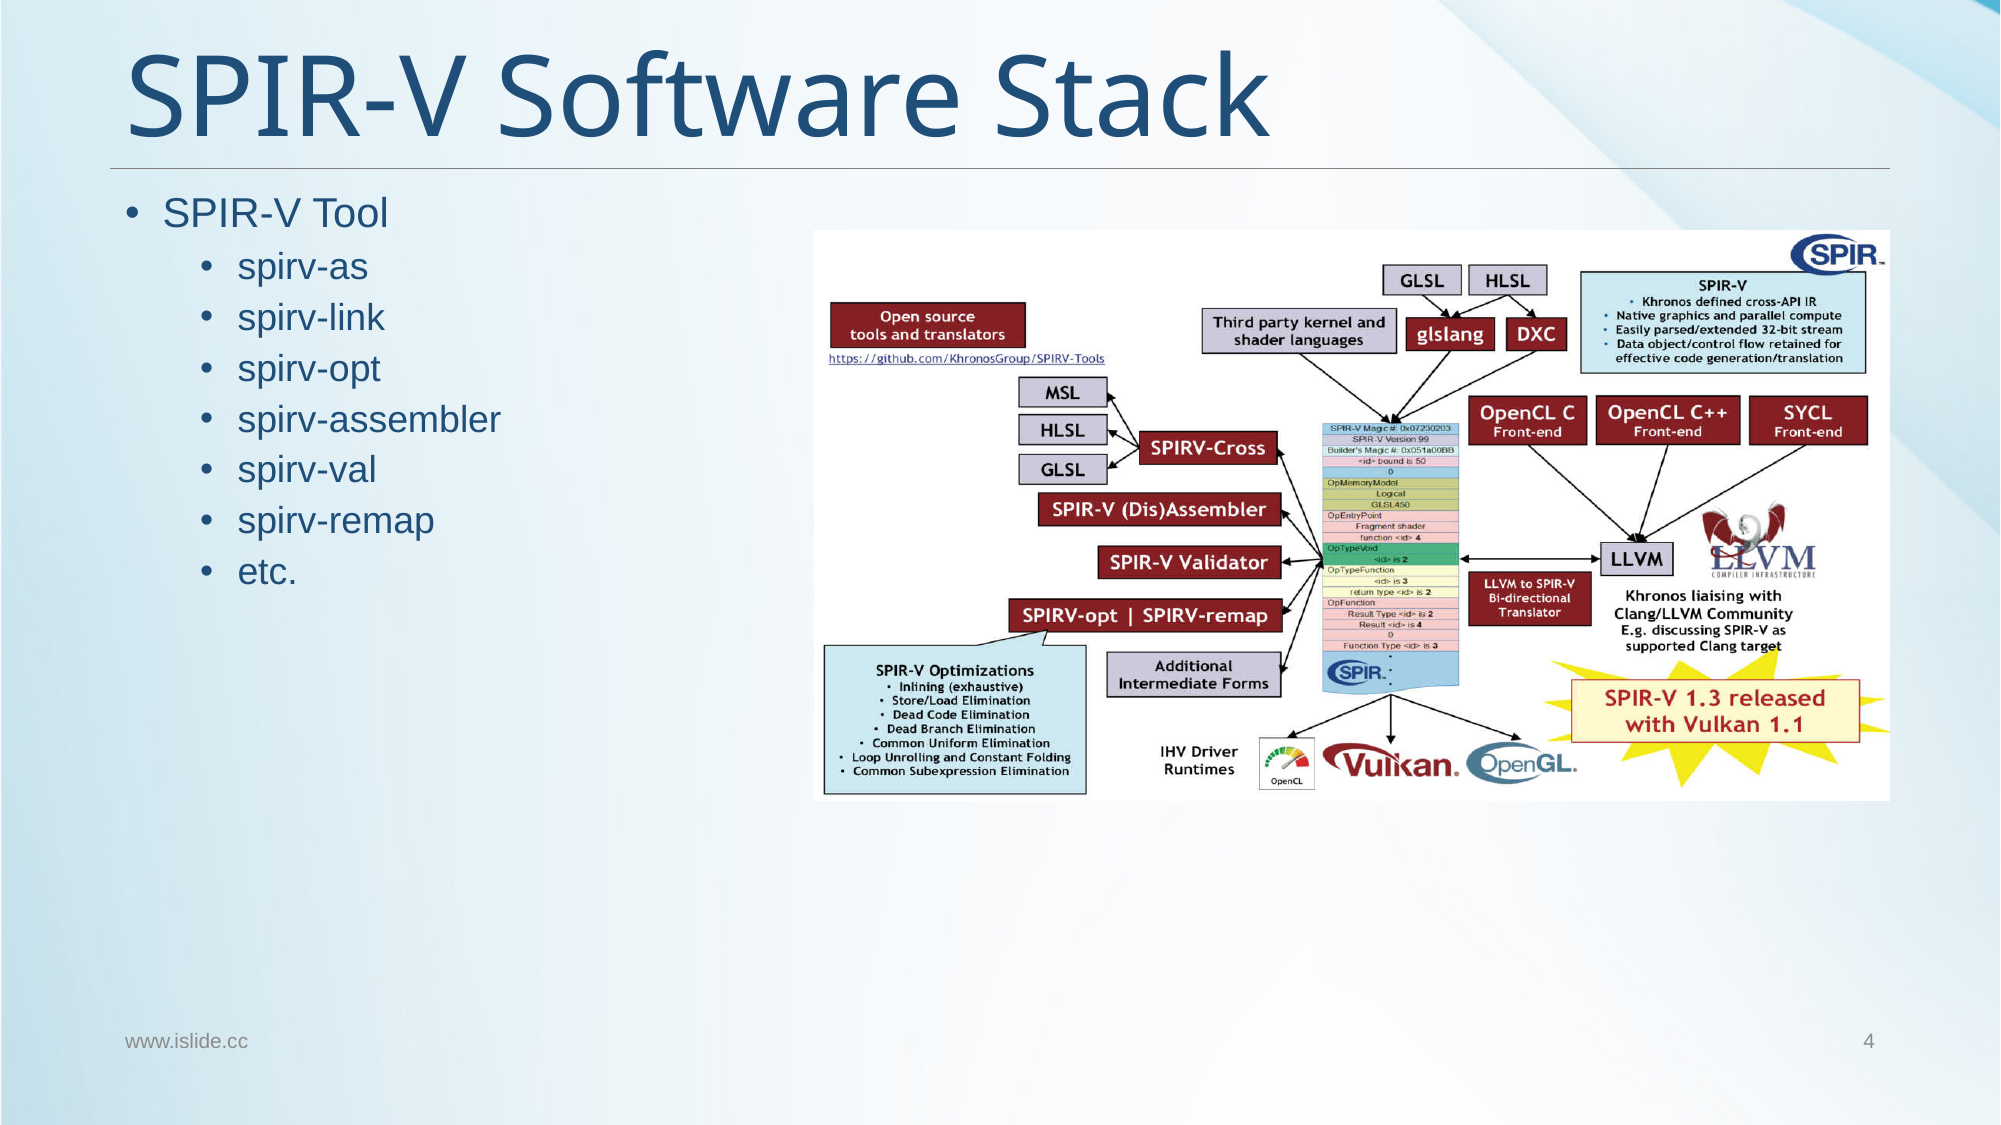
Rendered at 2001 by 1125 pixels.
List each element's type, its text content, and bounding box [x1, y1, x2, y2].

list SPIR-V Tool spirv-as spirv-link spirv-opt spirv-assembler spirv-val spirv-remap etc. [109, 184, 1890, 1008]
picture [4, 0, 2001, 1125]
title SPIR-V Software Stack [109, 0, 1890, 169]
footer www.islide.cc [109, 1023, 790, 1058]
slide_number 4 [1412, 1023, 1890, 1058]
